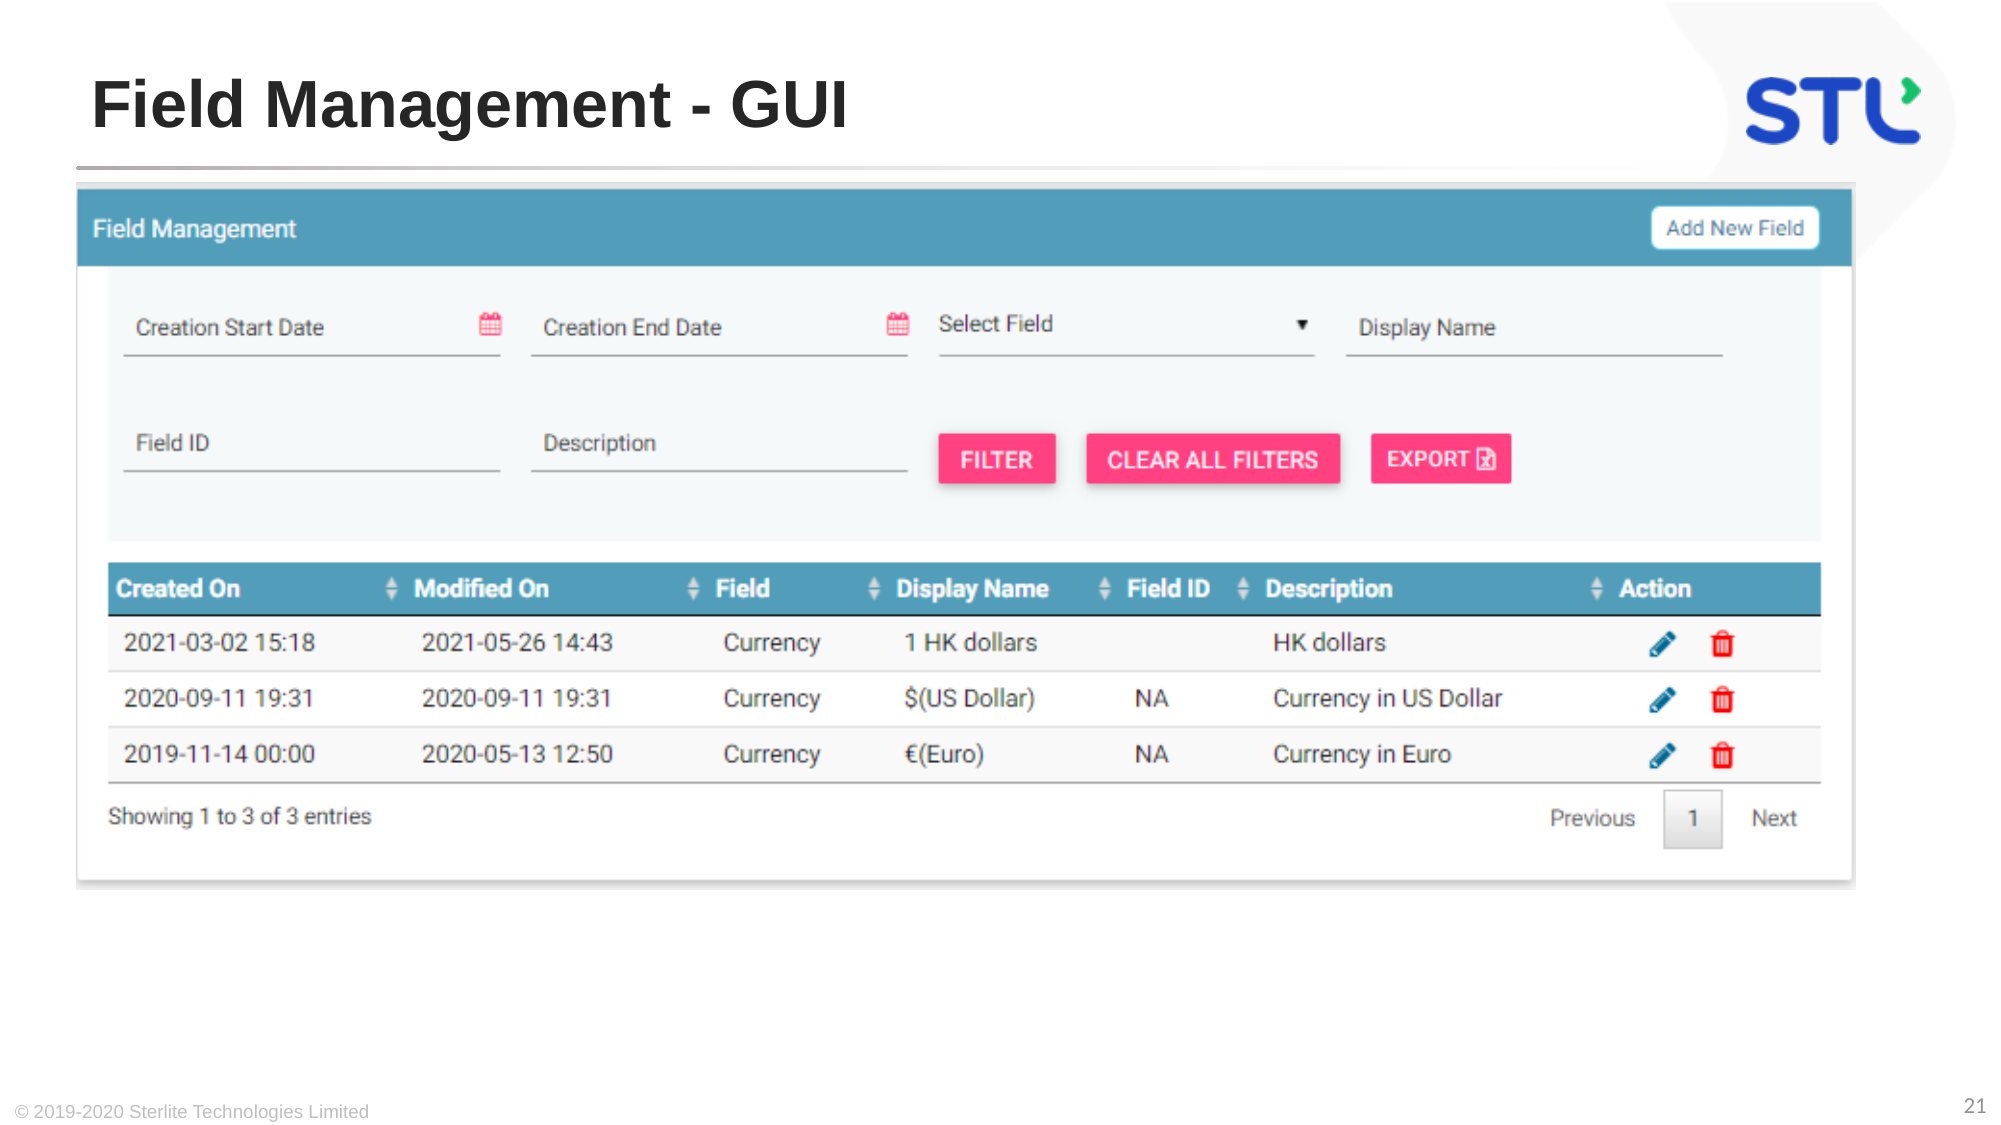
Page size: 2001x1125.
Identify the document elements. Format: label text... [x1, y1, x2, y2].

slide_number 21 [1955, 1083, 1997, 1122]
picture [75, 182, 1856, 891]
title Field Management - GUI [76, 35, 1564, 167]
picture [1746, 77, 1921, 145]
footer © 2019-2020 Sterlite Technologies Limited [0, 1083, 455, 1125]
